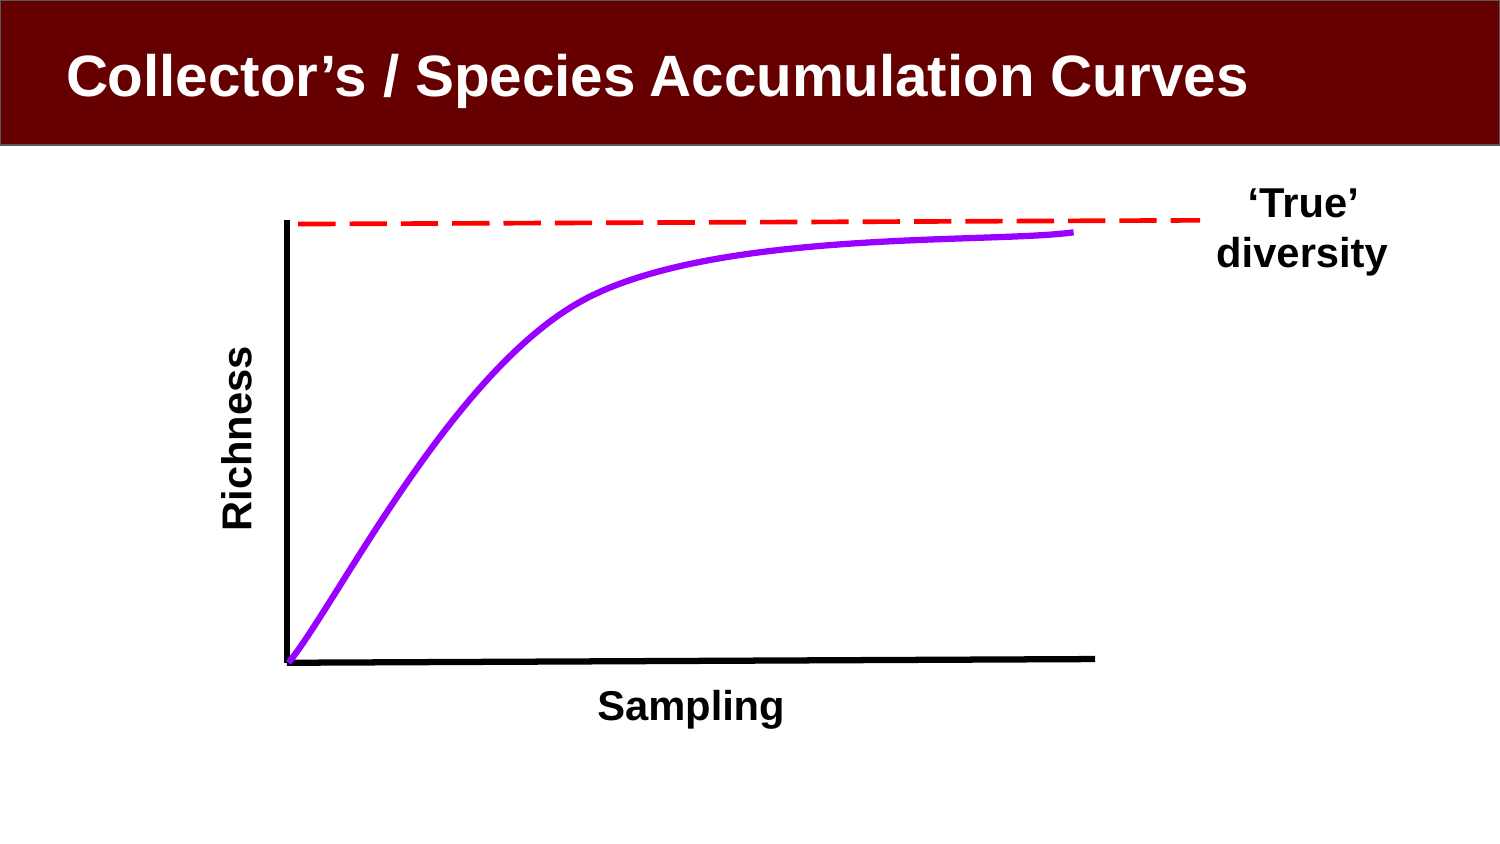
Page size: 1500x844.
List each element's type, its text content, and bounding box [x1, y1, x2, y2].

text_box Sampling [286, 670, 1096, 745]
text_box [297, 220, 1201, 225]
title Collector’s / Species Accumulation Curves [51, 23, 1449, 117]
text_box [286, 658, 1096, 663]
text_box [293, 233, 1073, 657]
text_box ‘True’ diversity [1143, 160, 1462, 285]
text_box [0, 0, 1500, 145]
text_box Richness [194, 216, 276, 661]
